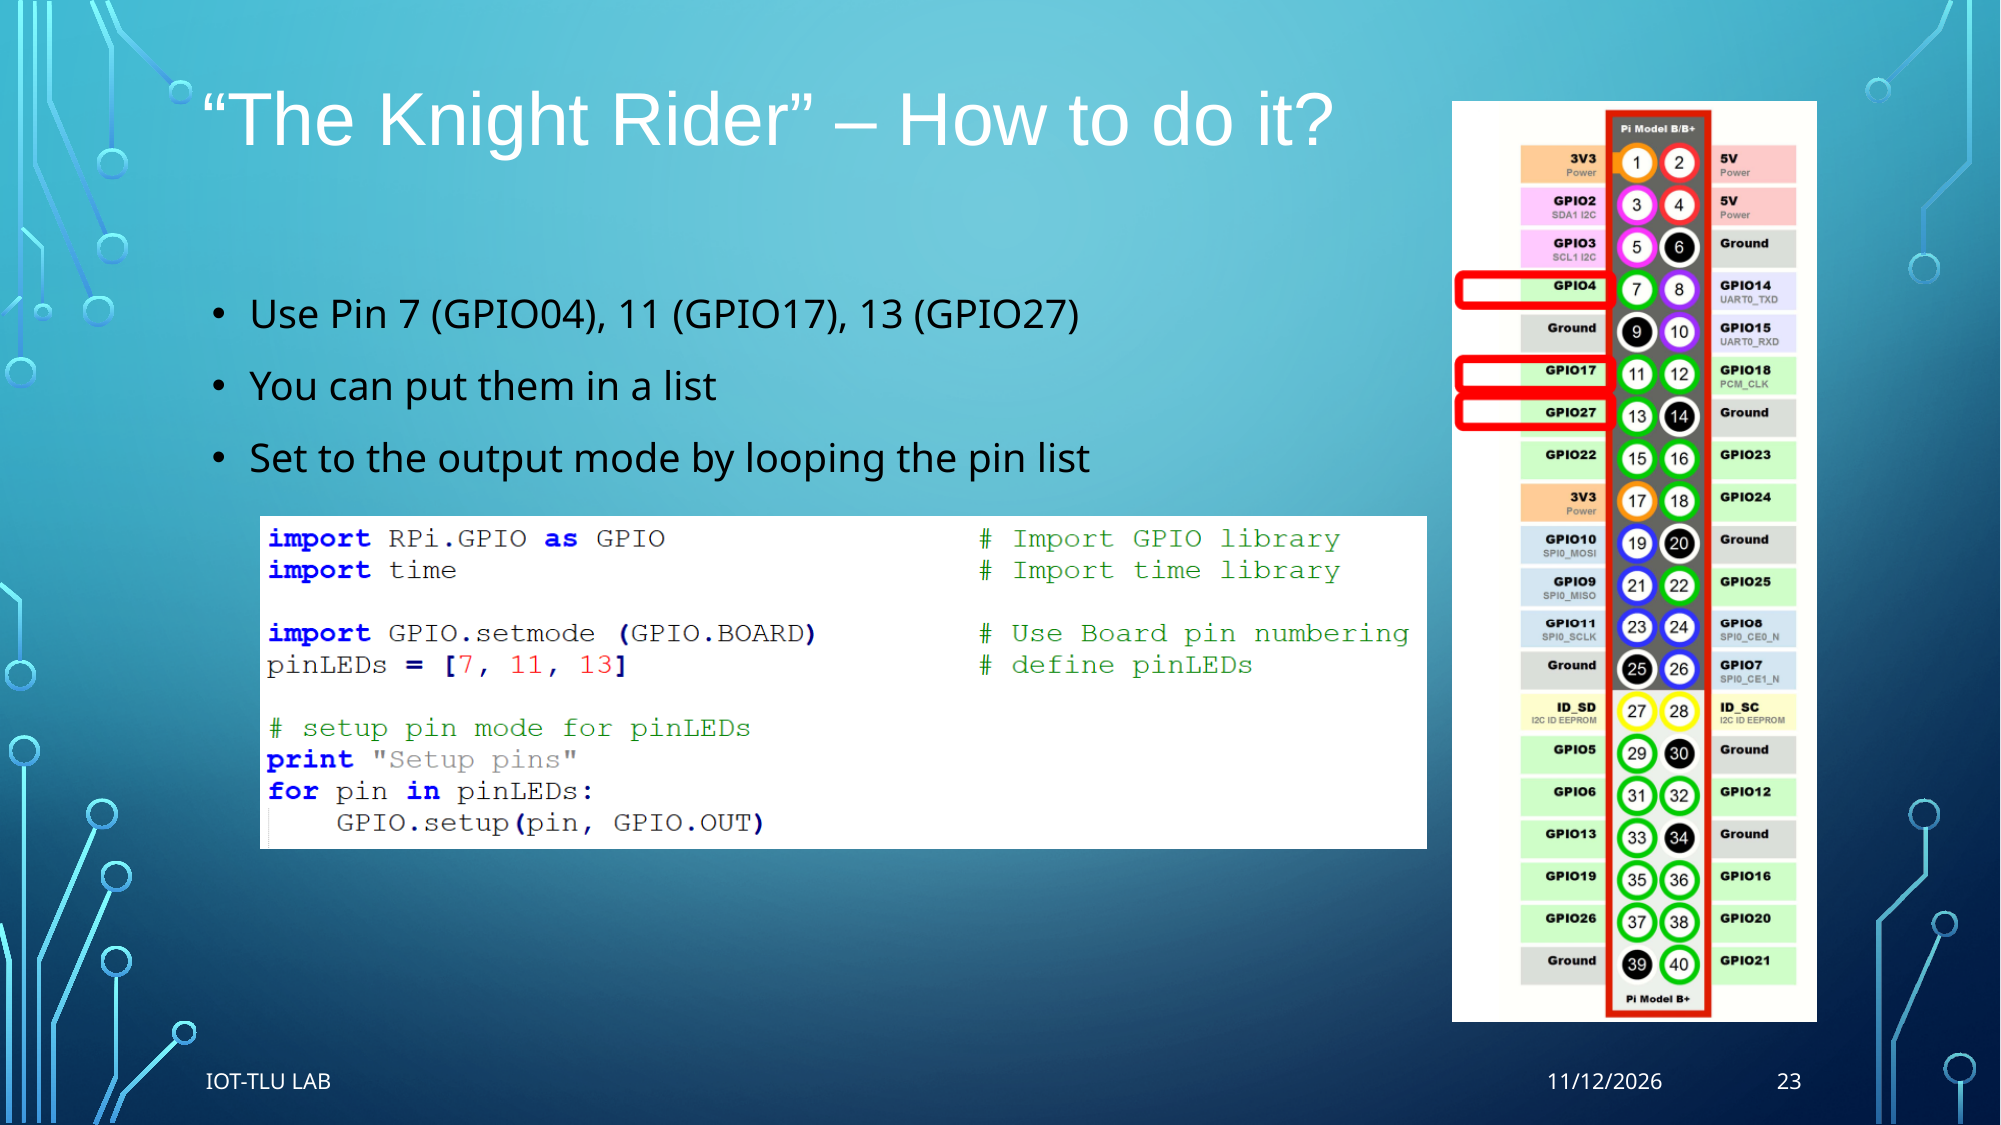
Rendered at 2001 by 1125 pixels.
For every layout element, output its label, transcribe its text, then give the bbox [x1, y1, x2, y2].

slide_number 23 [1690, 1052, 1817, 1113]
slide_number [1227, 1052, 1678, 1113]
list Use Pin 7 (GPIO04), 11 (GPIO17), 13 (GPIO27) You can put them in a list Set to the output mode by looping the pin list [187, 267, 1452, 1022]
title “The Knight Rider” – How to do it? [187, 0, 1813, 243]
picture [1452, 101, 1818, 1022]
picture [260, 515, 1427, 850]
footer IoT-TLU Lab [190, 1052, 1215, 1113]
